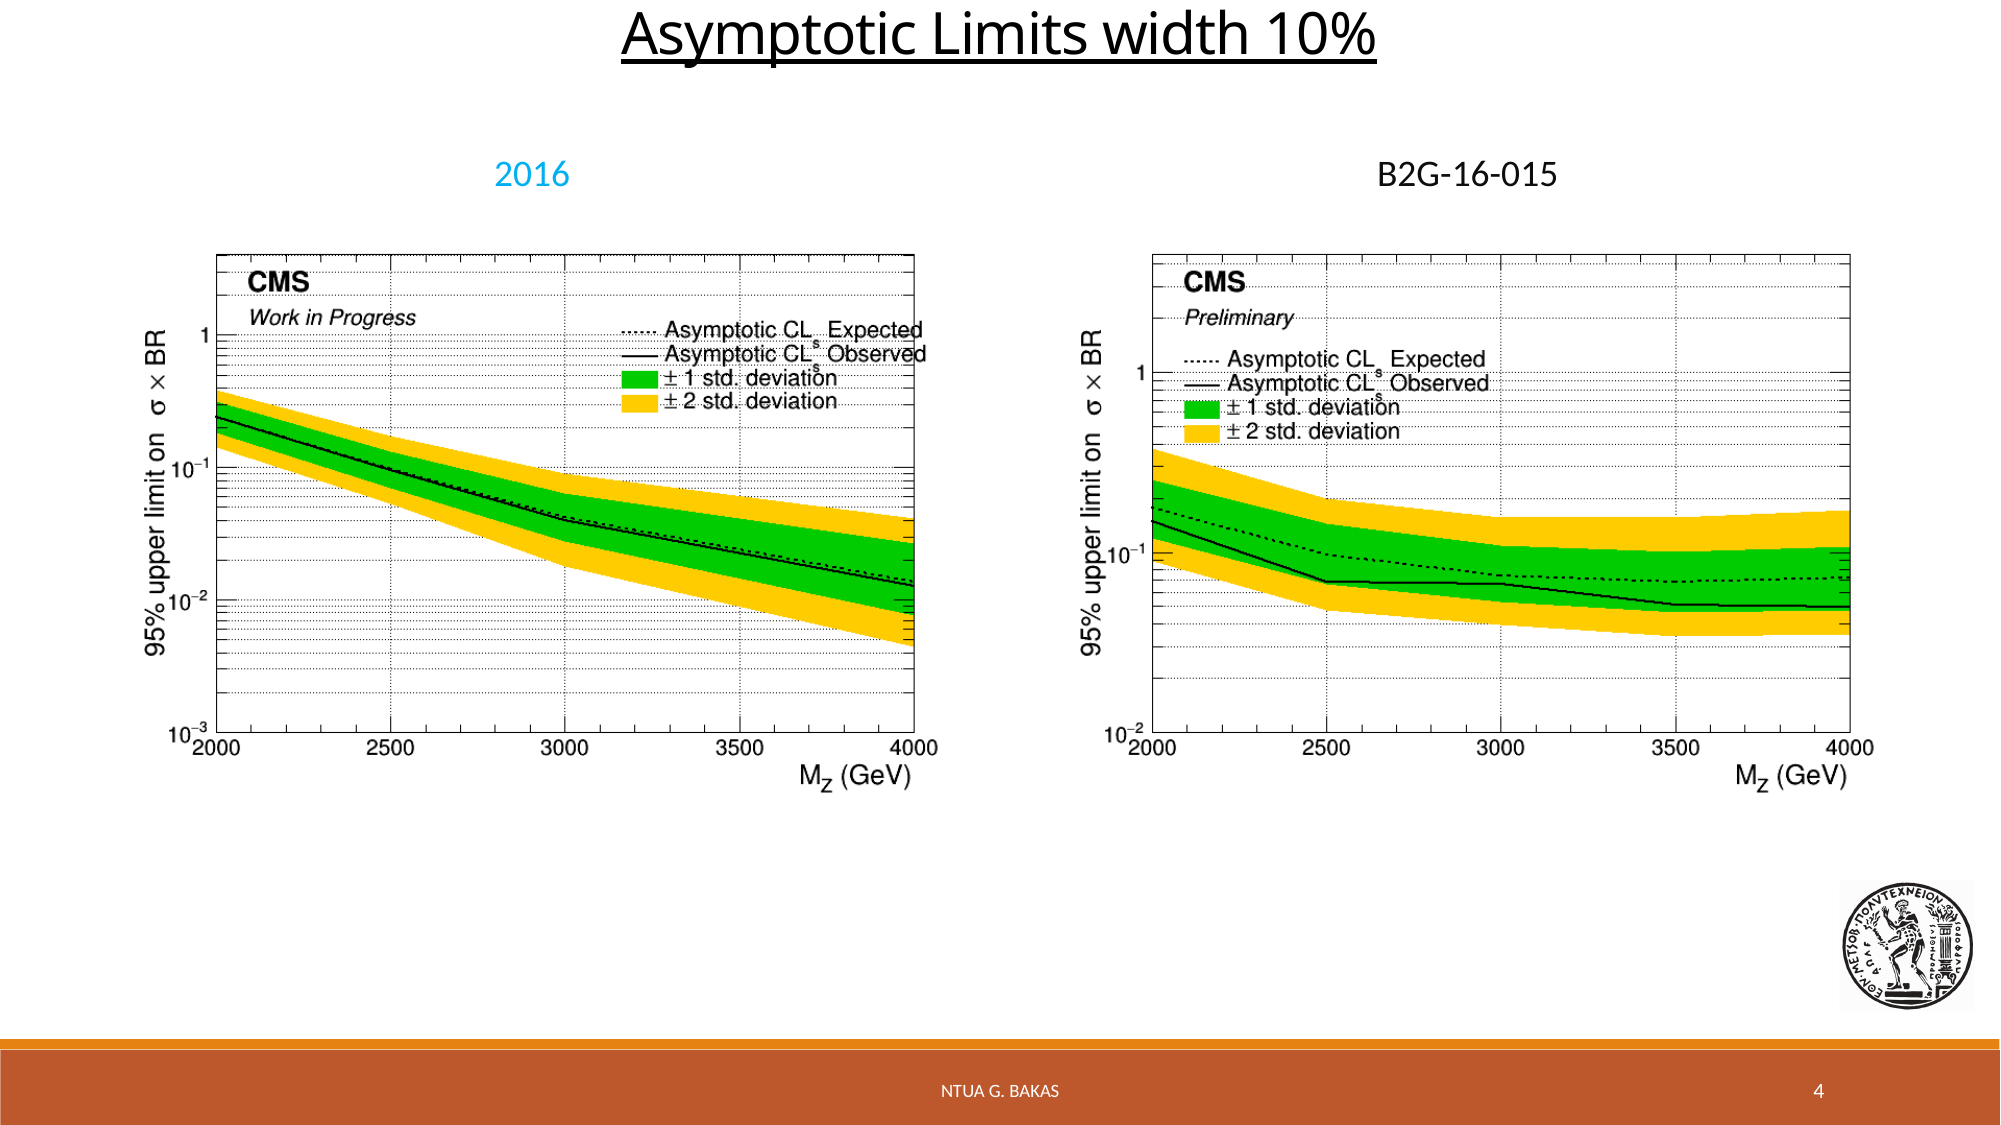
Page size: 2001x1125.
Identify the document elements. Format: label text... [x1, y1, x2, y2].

text_box 2016 [421, 142, 643, 202]
slide_number 4 [1624, 1059, 1840, 1120]
text_box B2G-16-015 [1357, 142, 1579, 202]
footer NTUA G. Bakas [604, 1059, 1396, 1120]
picture [117, 207, 948, 804]
picture [1052, 207, 1883, 804]
picture [1839, 880, 1975, 1012]
text_box Asymptotic Limits width 10% [136, 0, 1863, 75]
